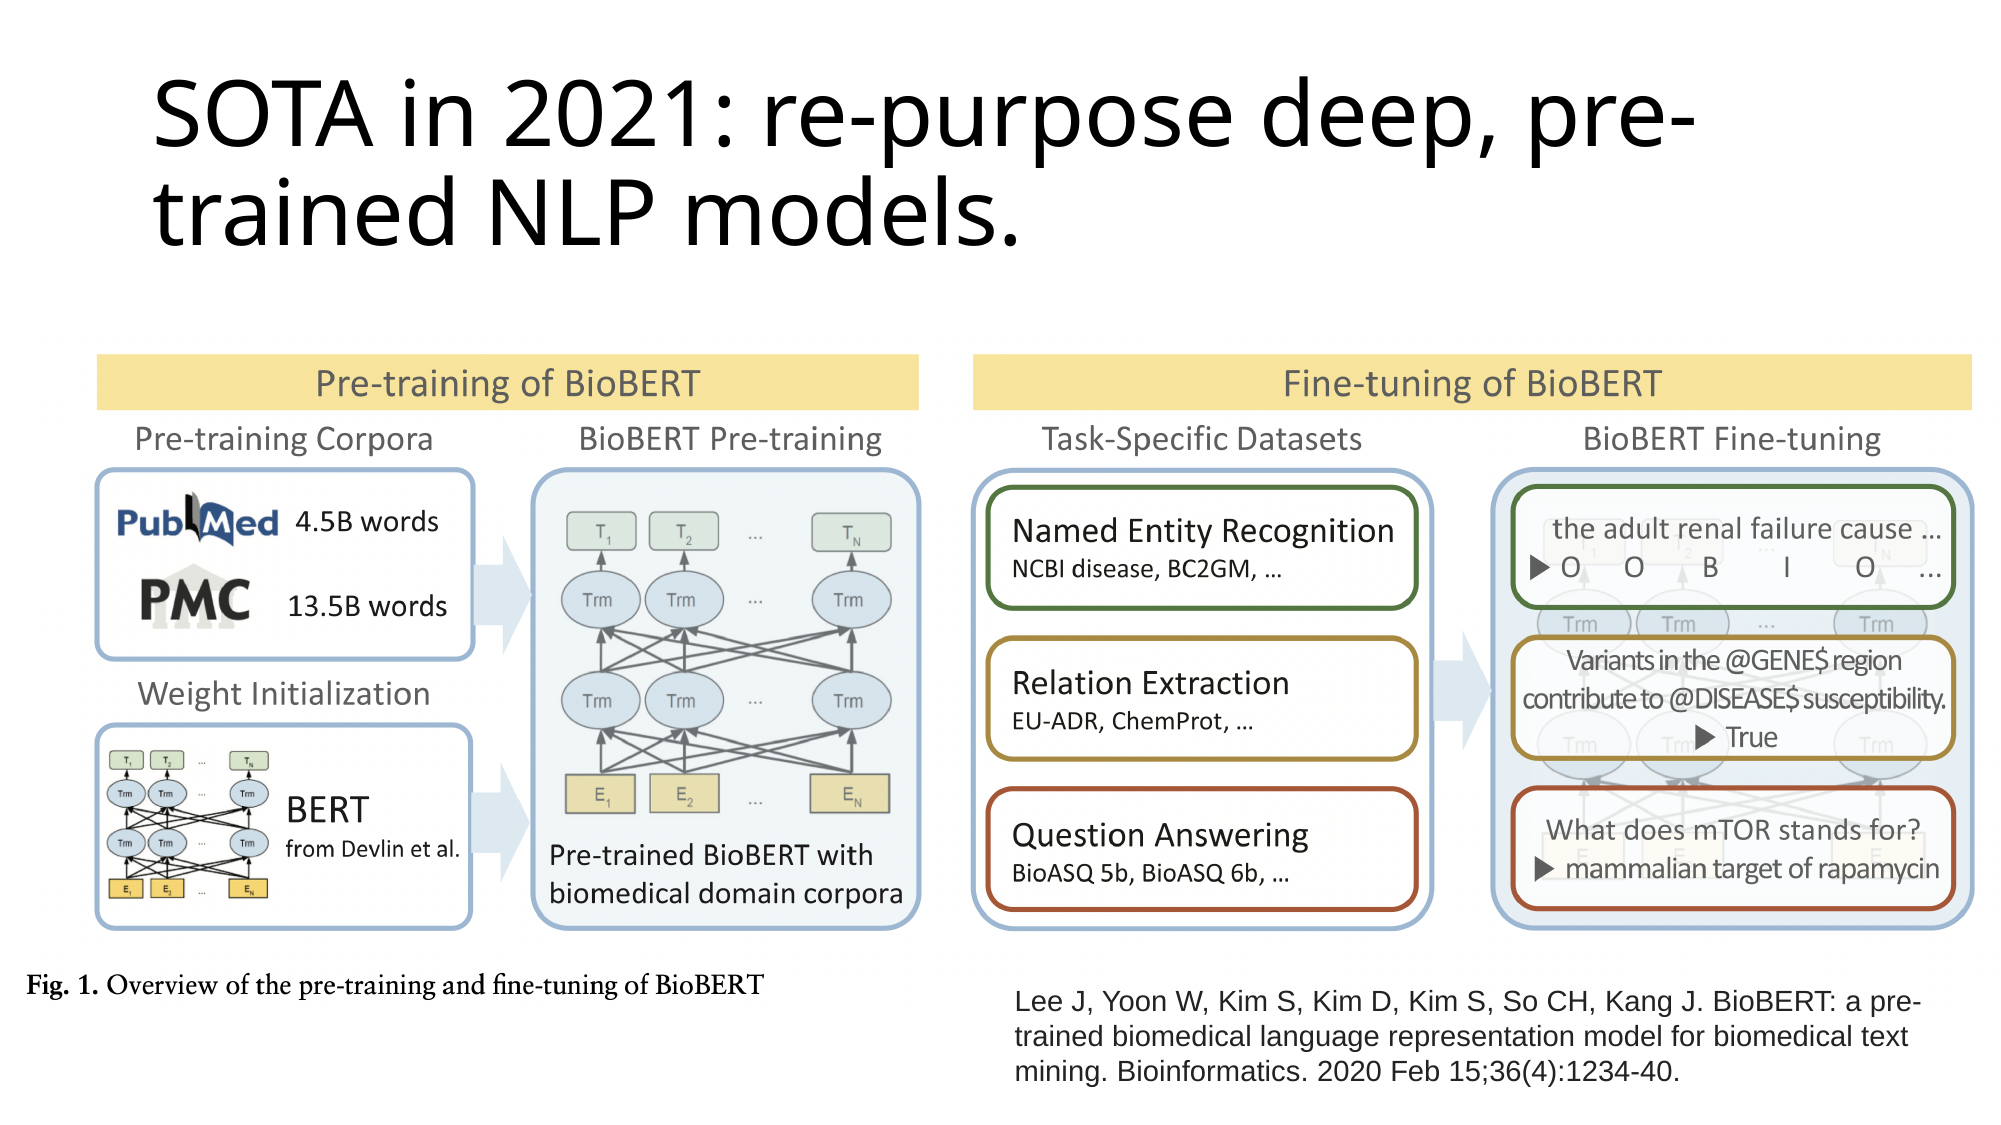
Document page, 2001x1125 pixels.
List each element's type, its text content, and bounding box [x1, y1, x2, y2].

title SOTA in 2021: re-purpose deep, pre-trained NLP models. [137, 59, 1863, 278]
text_box Lee J, Yoon W, Kim S, Kim D, Kim S, So CH, Kang J. BioBERT: a pre-trained biomedical language representation model for biomedical text mining. Bioinformatics. 2020 Feb 15;36(4):1234-40. [999, 1019, 2000, 1095]
picture [0, 325, 2000, 1019]
